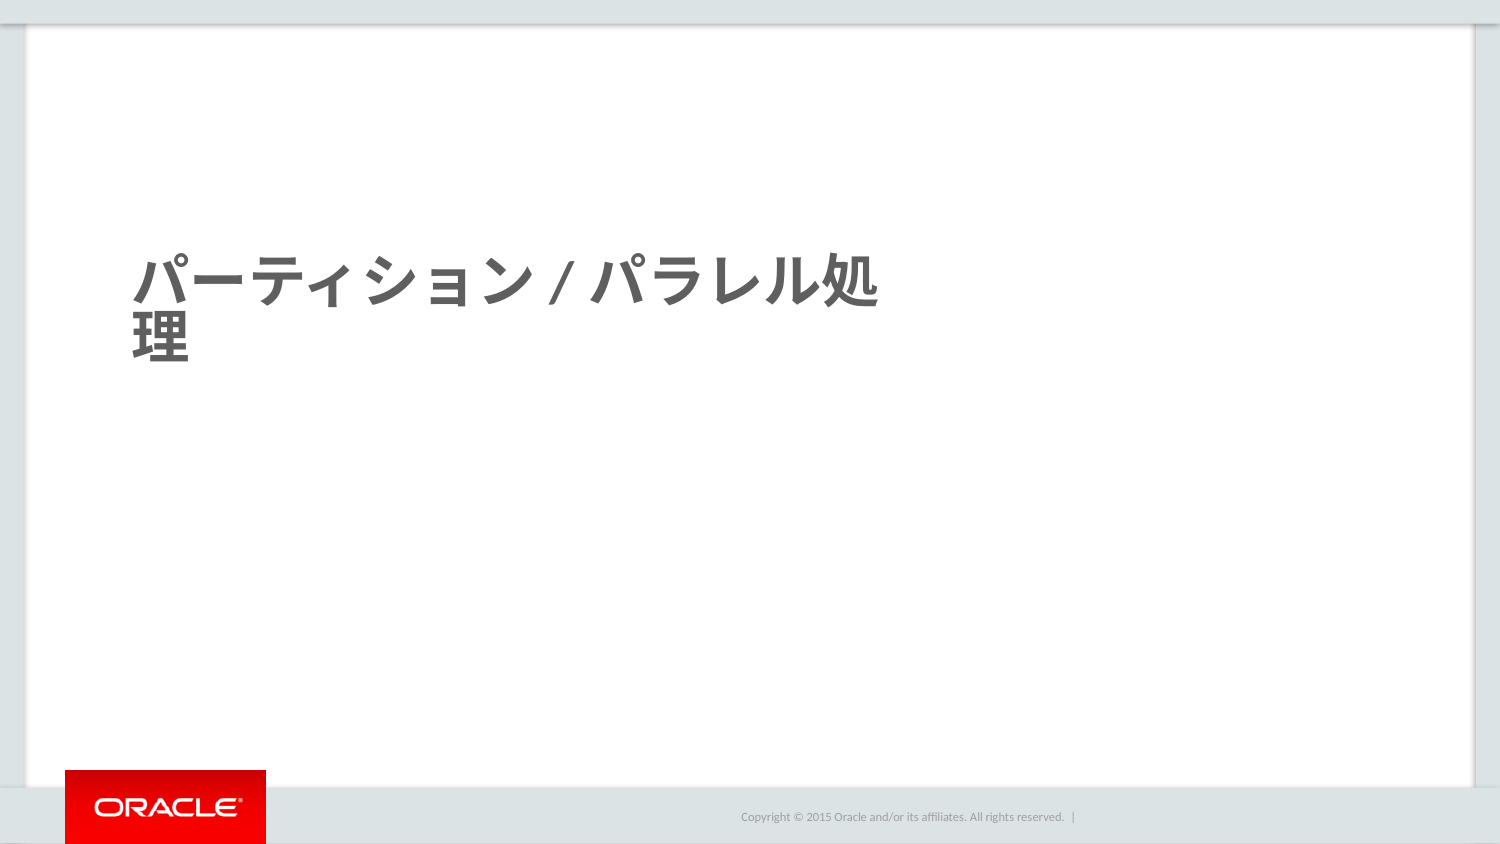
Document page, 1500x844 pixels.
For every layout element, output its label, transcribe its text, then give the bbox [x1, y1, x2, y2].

title パーティション/パラレル処理 [131, 257, 905, 439]
picture [65, 770, 266, 844]
